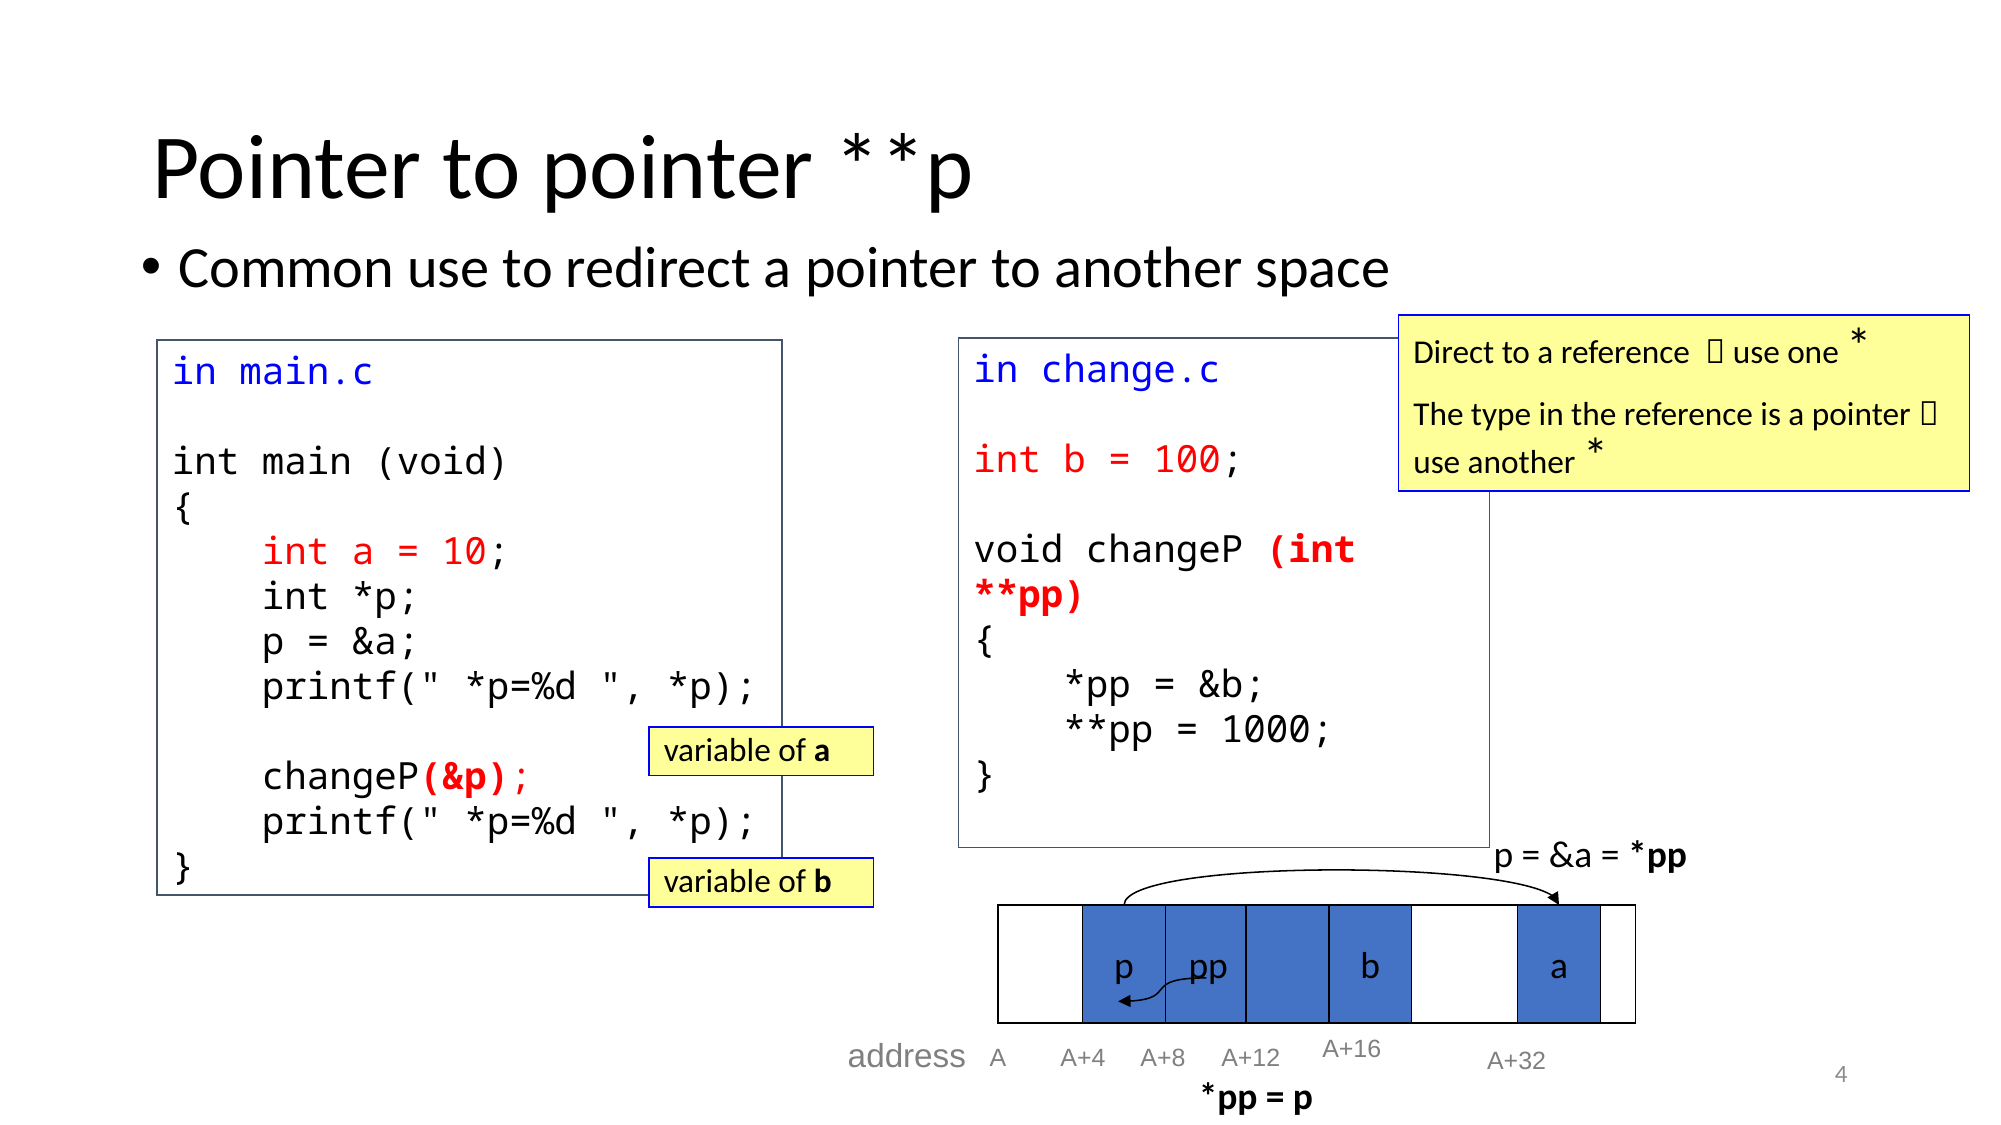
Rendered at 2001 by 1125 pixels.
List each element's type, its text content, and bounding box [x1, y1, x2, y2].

text_box variable of b [648, 858, 832, 907]
title Pointer to pointer **p [137, 59, 1863, 278]
text_box in main.c int main (void) { int a = 10; int *p; p = &a; printf(" *p=%d ", *p); changeP(&p); printf(" *p=%d ", *p); } [157, 340, 783, 895]
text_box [832, 822, 1713, 1125]
list Common use to redirect a pointer to another space [125, 229, 1666, 395]
text_box Direct to a reference  use one * The type in the reference is a pointer  use another * [1398, 315, 1970, 491]
text_box variable of a [648, 726, 874, 776]
text_box in change.c int b = 100; void changeP (int **pp) { *pp = &b; **pp = 1000; } [958, 337, 1490, 822]
slide_number 4 [1713, 1042, 1863, 1103]
